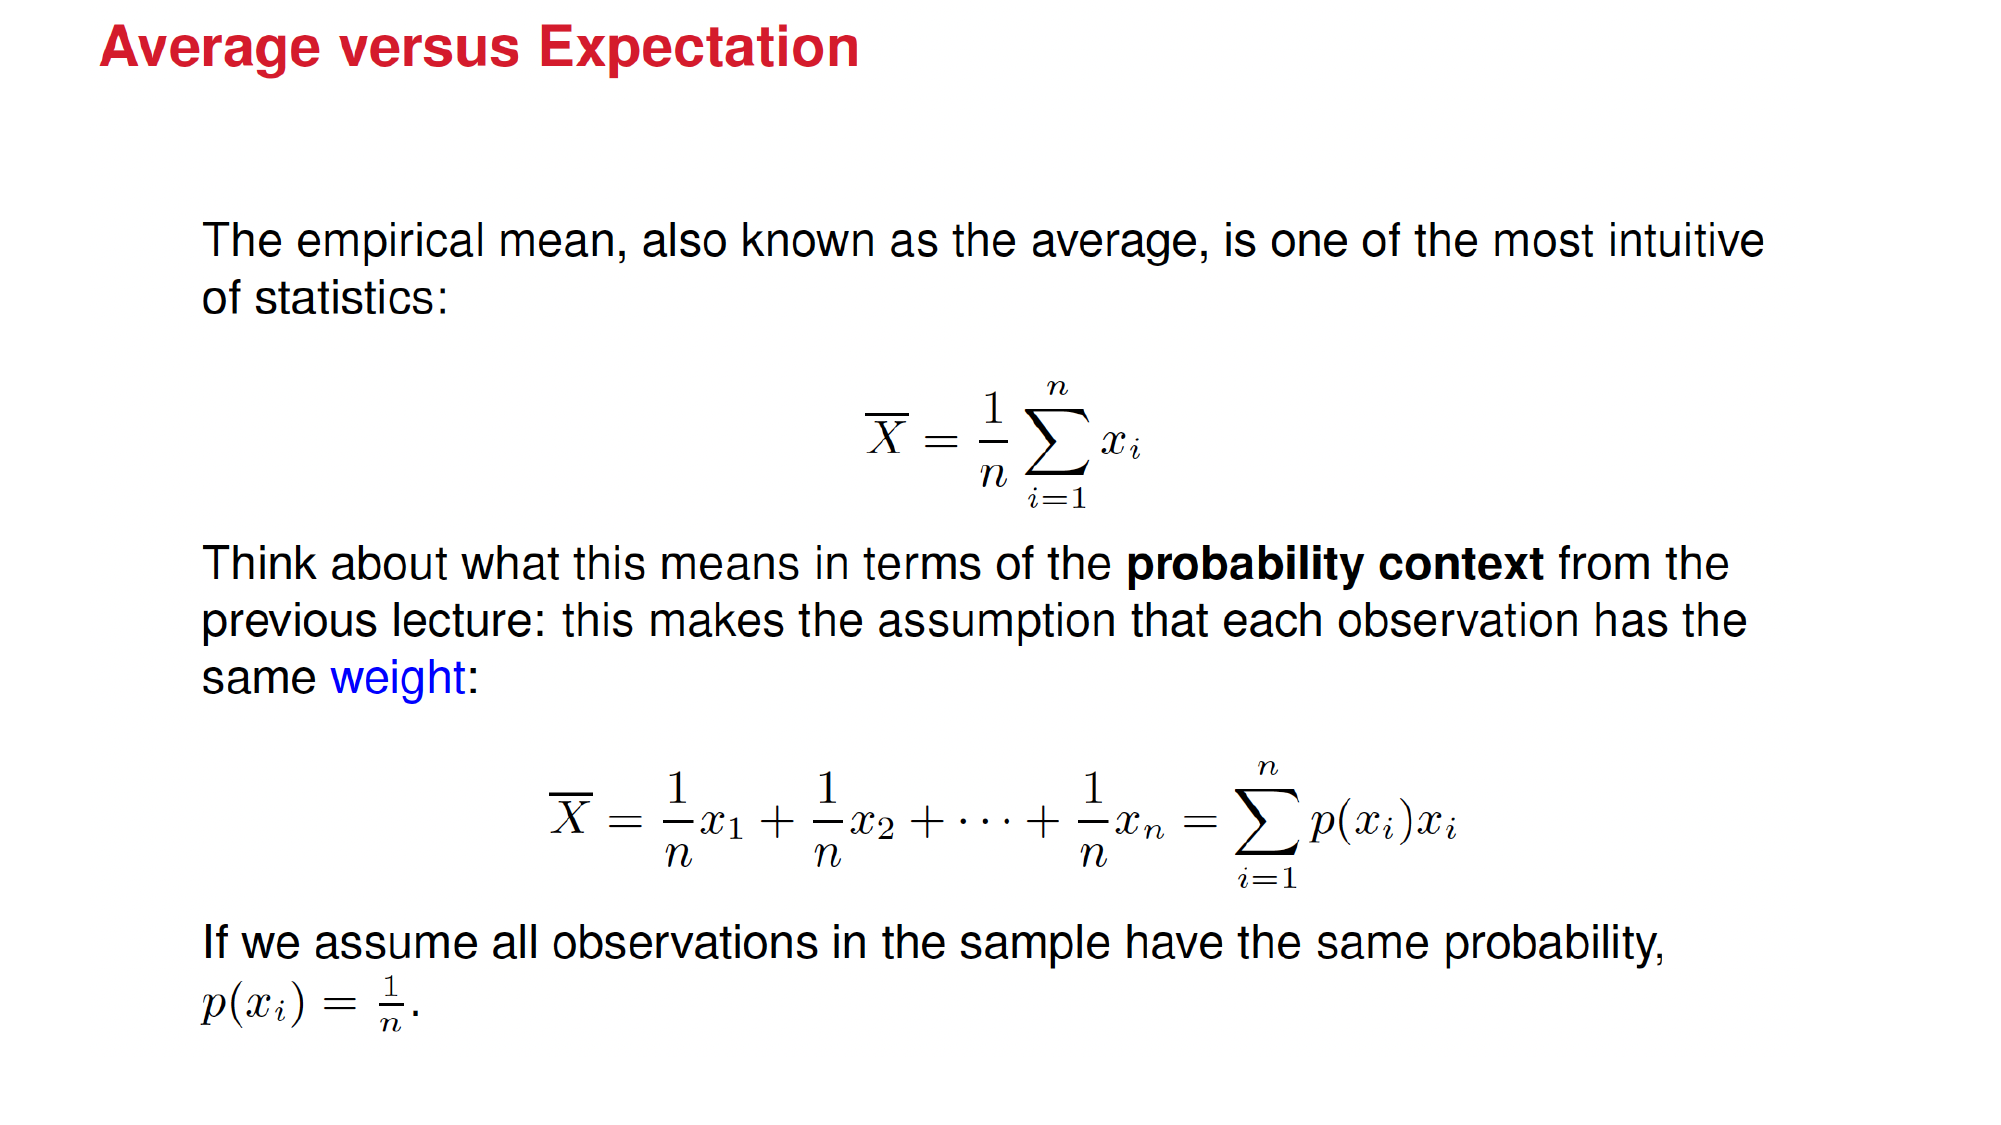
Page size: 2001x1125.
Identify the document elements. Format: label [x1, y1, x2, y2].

picture [90, 0, 1800, 1058]
